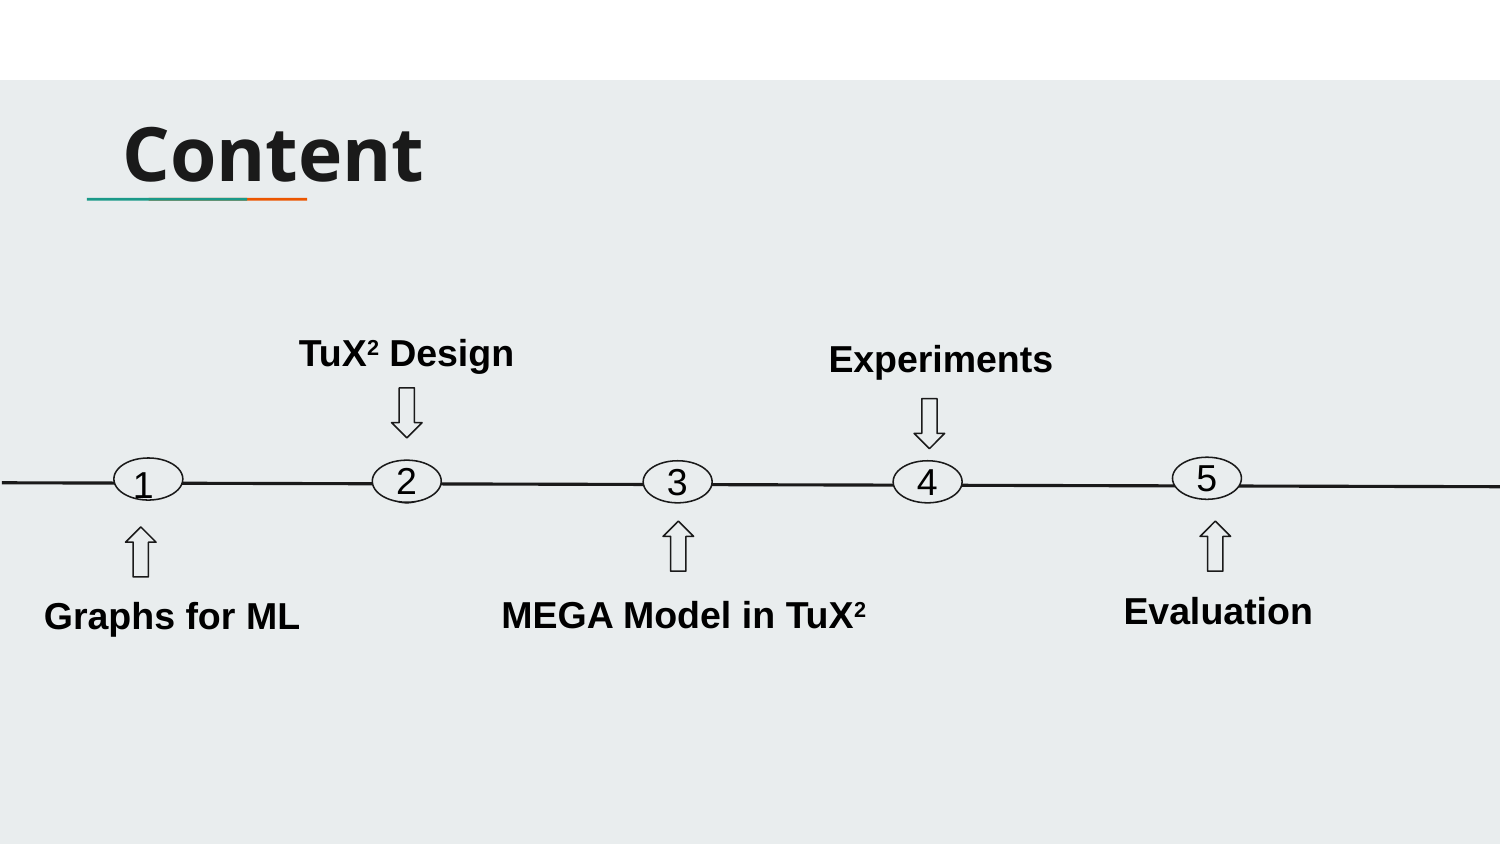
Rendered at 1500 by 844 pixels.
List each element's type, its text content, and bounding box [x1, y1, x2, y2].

text_box [663, 521, 694, 572]
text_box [718, 482, 887, 487]
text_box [1247, 482, 1500, 487]
text_box [125, 521, 157, 537]
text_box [1, 482, 108, 487]
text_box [447, 482, 637, 487]
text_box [892, 442, 963, 504]
text_box [125, 526, 157, 577]
title Content [88, 91, 1350, 365]
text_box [187, 482, 366, 487]
text_box Evaluation [1108, 571, 1341, 656]
text_box MEGA Model in TuX2 [486, 576, 918, 631]
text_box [968, 482, 1167, 487]
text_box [113, 446, 184, 501]
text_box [1172, 438, 1242, 500]
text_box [642, 442, 713, 504]
text_box [1200, 521, 1231, 572]
text_box TuX2 Design [284, 314, 567, 381]
text_box Experiments [813, 319, 1076, 374]
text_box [372, 441, 442, 503]
text_box [914, 398, 945, 441]
text_box Graphs for ML [29, 576, 339, 643]
text_box [391, 387, 423, 438]
